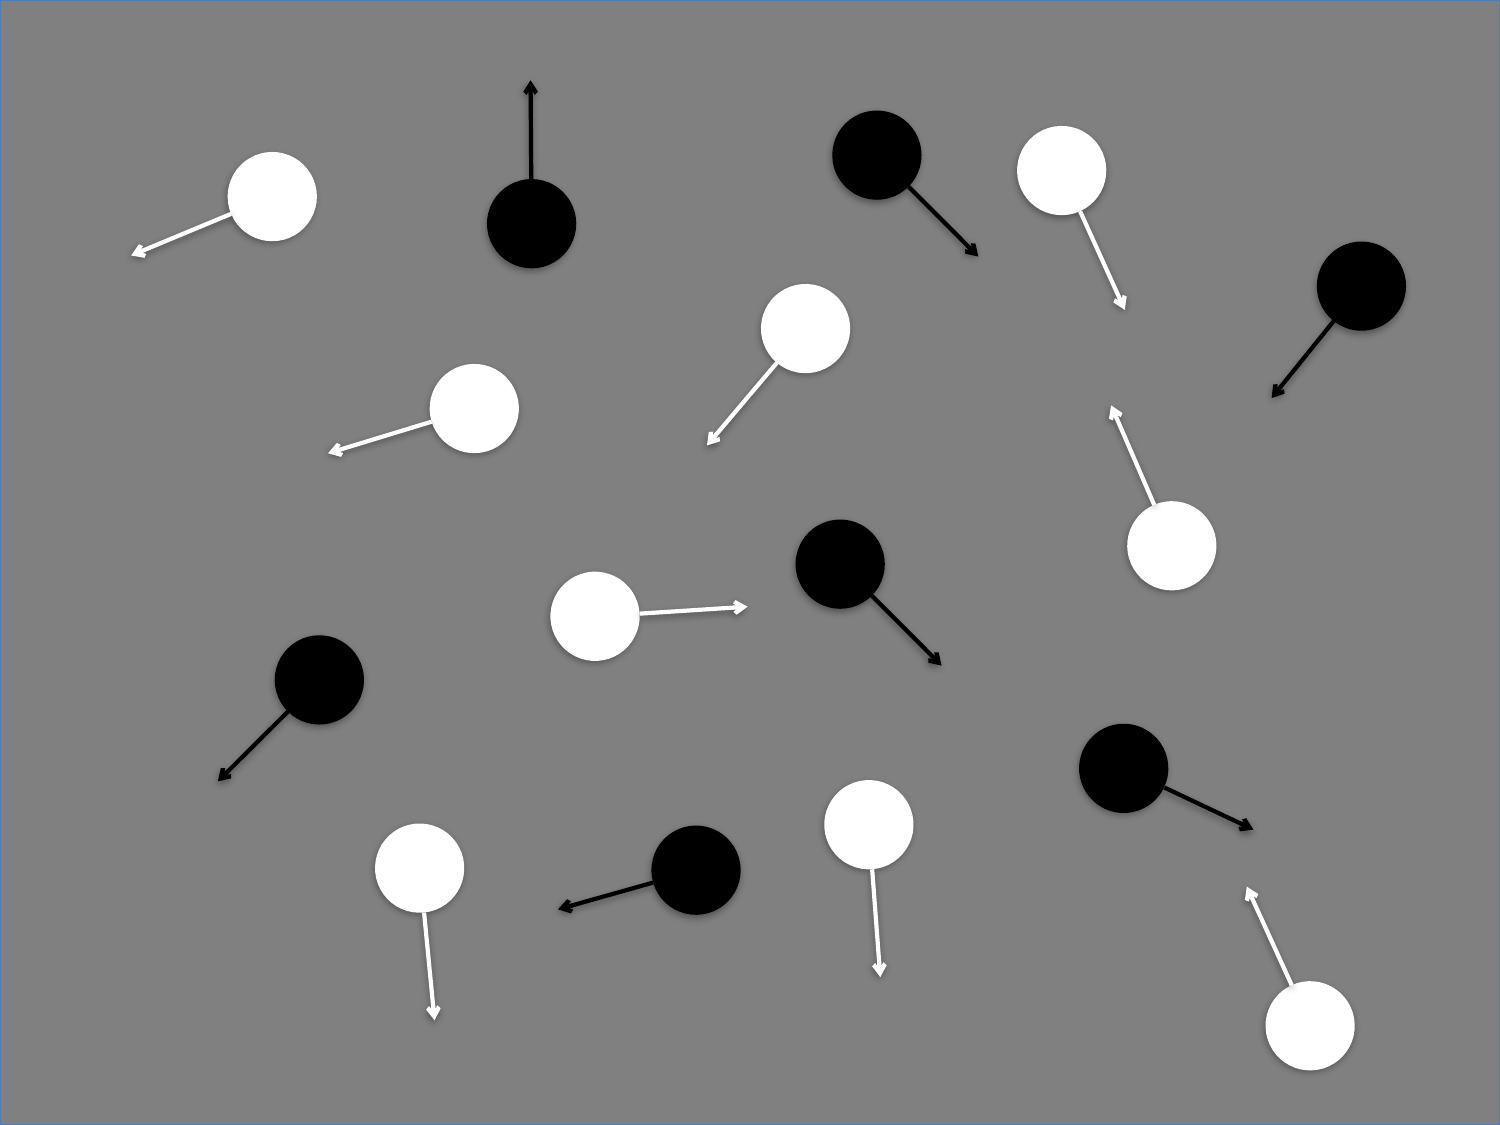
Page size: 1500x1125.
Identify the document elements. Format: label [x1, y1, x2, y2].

text_box [458, 110, 605, 257]
text_box [1242, 877, 1333, 1076]
text_box [827, 779, 918, 978]
text_box [0, 0, 1500, 1125]
text_box [1105, 397, 1196, 596]
text_box [1039, 120, 1129, 319]
text_box [1086, 712, 1234, 859]
text_box [831, 110, 979, 257]
text_box [725, 270, 816, 469]
text_box [795, 519, 942, 666]
text_box [379, 822, 470, 1021]
text_box [377, 325, 468, 524]
text_box [1262, 244, 1410, 391]
text_box [177, 118, 268, 317]
text_box [217, 634, 365, 782]
text_box [584, 807, 731, 955]
text_box [604, 513, 694, 712]
